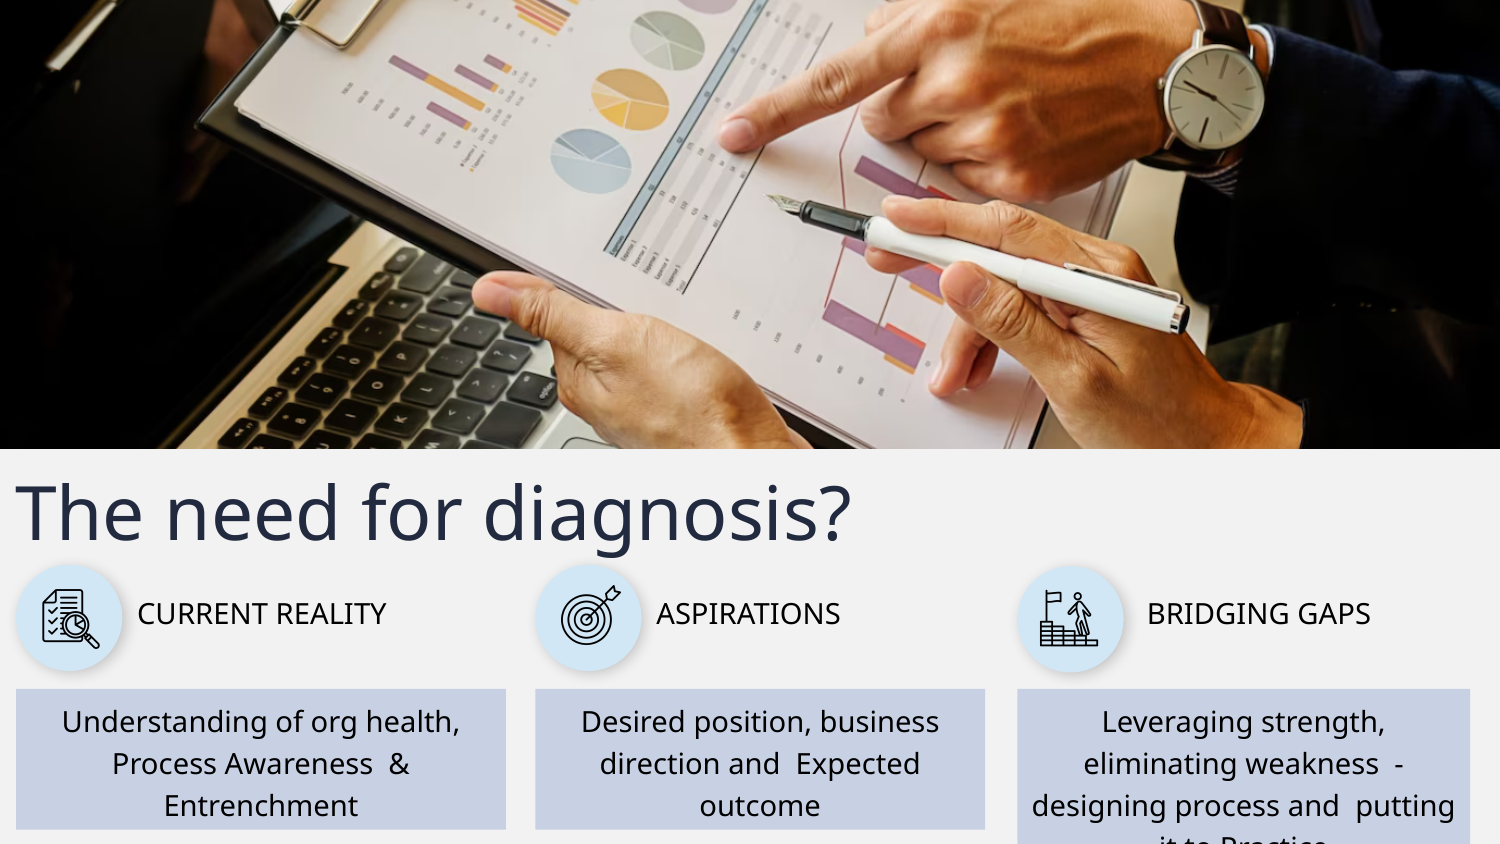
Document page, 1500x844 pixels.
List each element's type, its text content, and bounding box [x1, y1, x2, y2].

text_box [1017, 565, 1124, 673]
text_box ASPIRATIONS [647, 588, 954, 638]
text_box BRIDGING GAPS [1132, 588, 1445, 638]
picture [0, 0, 1500, 449]
text_box Leveraging strength, eliminating weakness - designing process and putting it to Practice [1017, 688, 1471, 844]
text_box Understanding of org health, Process Awareness & Entrenchment [16, 688, 506, 830]
title The need for diagnosis? [0, 464, 1210, 557]
text_box CURRENT REALITY [128, 588, 435, 638]
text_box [15, 564, 123, 672]
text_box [535, 564, 642, 672]
text_box Desired position, business direction and Expected outcome [535, 688, 986, 830]
